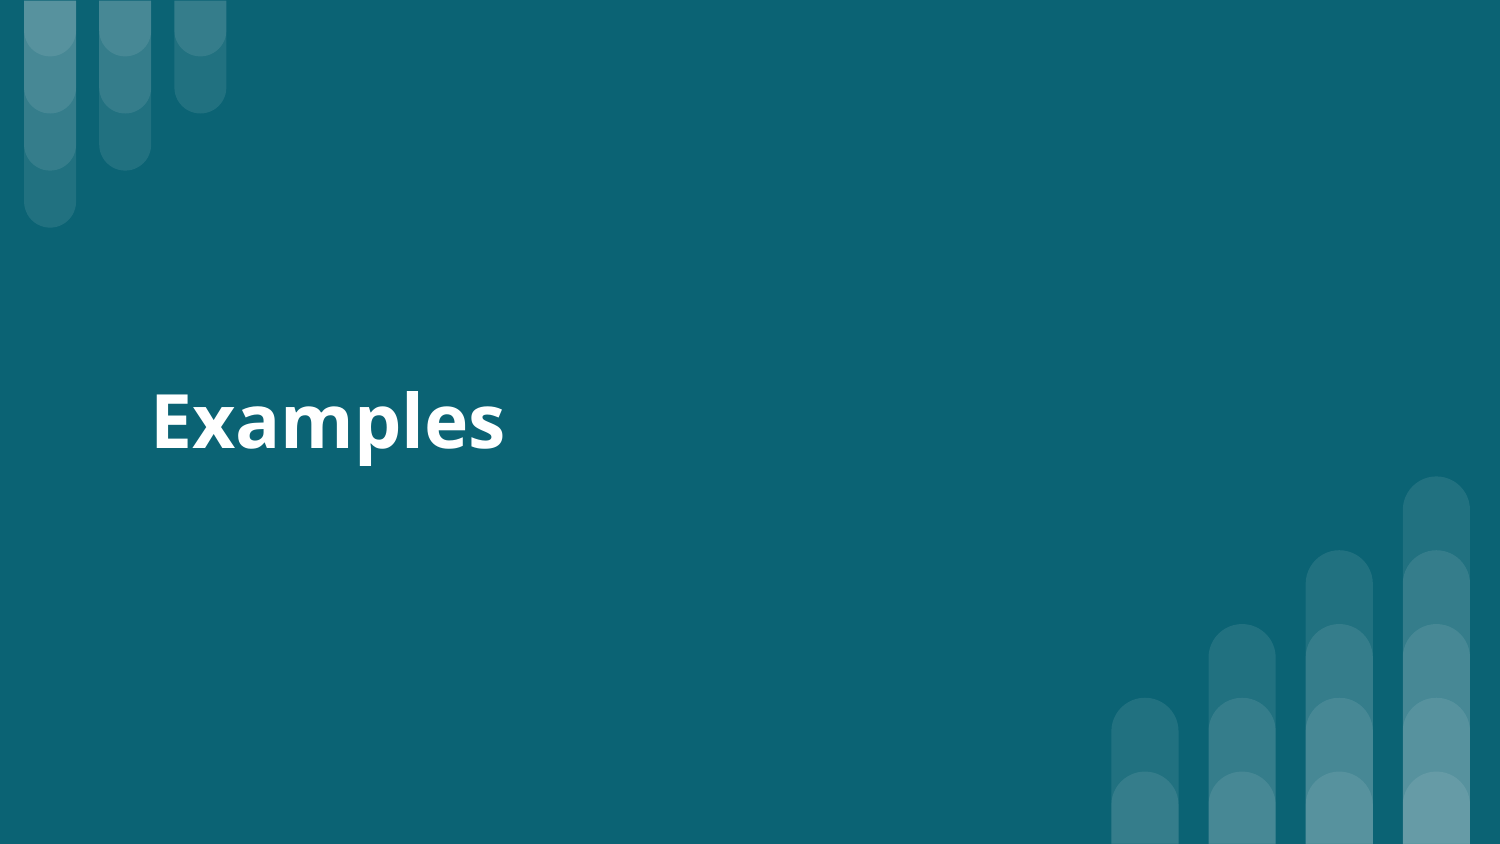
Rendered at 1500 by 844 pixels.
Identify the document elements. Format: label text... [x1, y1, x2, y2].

title Examples [135, 264, 1097, 572]
